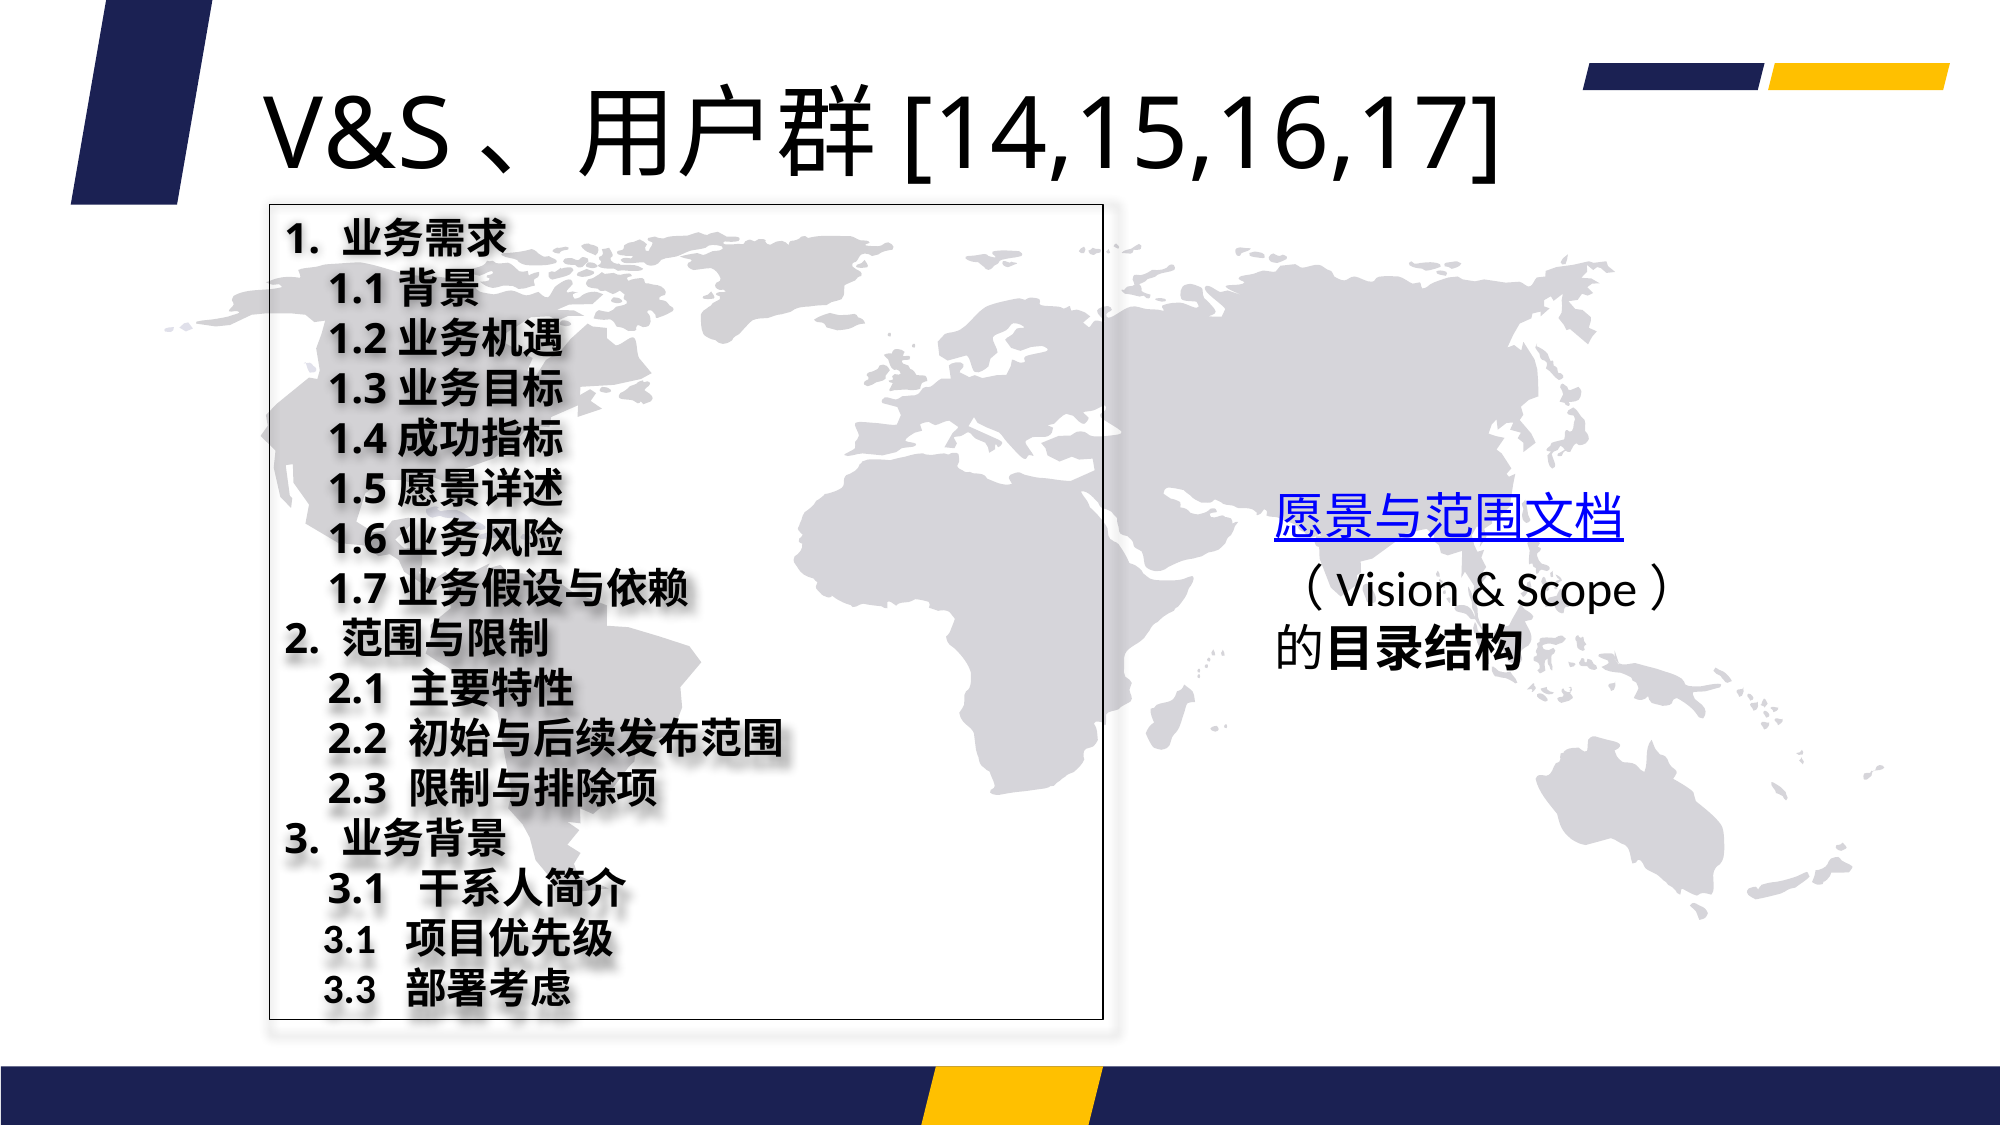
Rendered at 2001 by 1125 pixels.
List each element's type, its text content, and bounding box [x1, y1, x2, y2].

text_box V&S、用户群[14,15,16,17] [244, 58, 2000, 199]
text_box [163, 231, 1885, 921]
text_box [919, 1064, 1106, 1125]
text_box [68, 0, 215, 207]
text_box 1. 业务需求 1.1背景 1.2业务机遇 1.3业务目标 1.4成功指标 1.5愿景详述 1.6业务风险 1.7业务假设与依赖 2. 范围与限制 2.1 主要特性 2.2 初始与后续发布范围 2.3 限制与排除项 3. 业务背景 3.1 干系人简介 3.1 项目优先级 3.3 部署考虑 [269, 931, 1103, 1020]
text_box [1091, 1064, 2000, 1125]
text_box [0, 1064, 935, 1125]
text_box 1. 业务需求 1.1背景 1.2业务机遇 1.3业务目标 1.4成功指标 1.5愿景详述 1.6业务风险 1.7业务假设与依赖 2. 范围与限制 2.1 主要特性 2.2 初始与后续发布范围 2.3 限制与排除项 3. 业务背景 3.1 干系人简介 3.1 项目优先级 3.3 部署考虑 [269, 204, 1103, 231]
